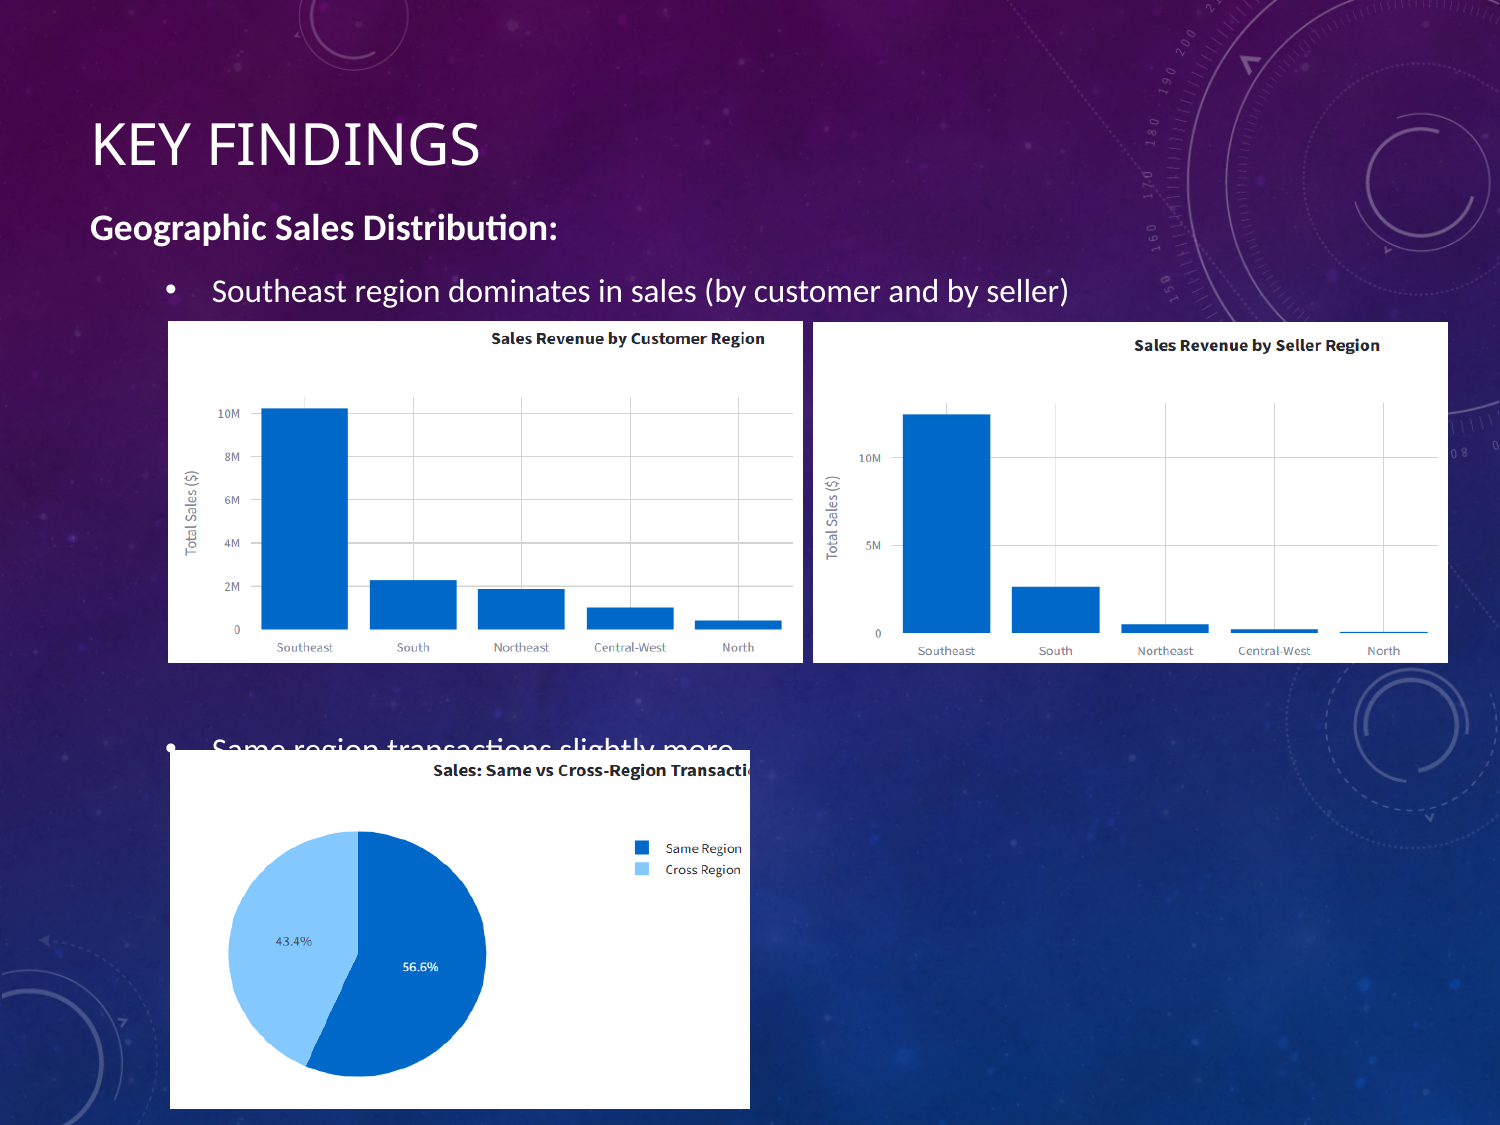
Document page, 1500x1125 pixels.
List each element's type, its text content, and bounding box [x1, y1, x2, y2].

picture [0, 0, 1500, 1125]
list Geographic Sales Distribution: Southeast region dominates in sales (by customer and by seller) Same region transactions slightly more [75, 195, 1441, 1052]
title Key Findings [75, 99, 1350, 195]
